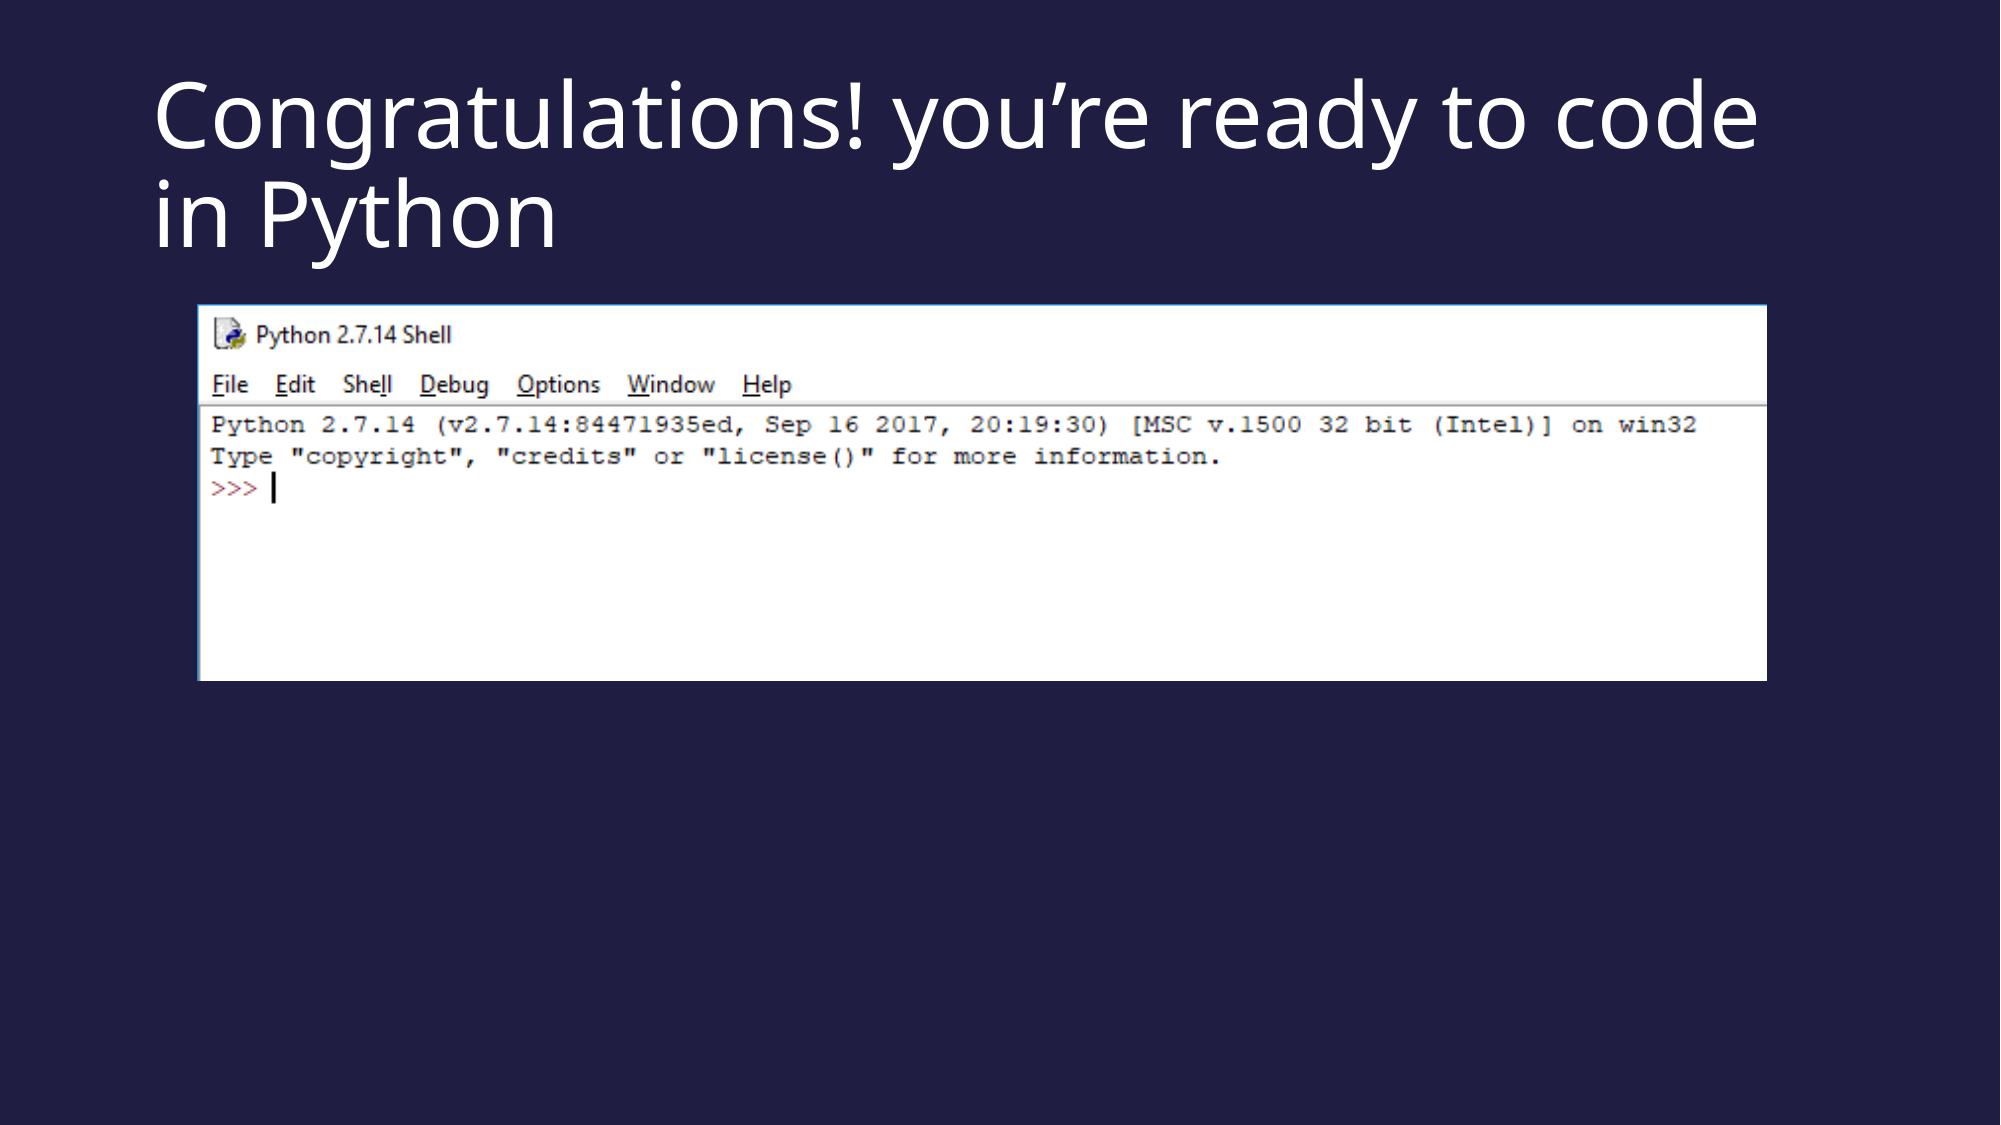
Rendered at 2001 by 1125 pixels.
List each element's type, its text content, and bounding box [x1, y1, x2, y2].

picture [195, 277, 1767, 681]
title Congratulations! you’re ready to code in Python [137, 59, 1863, 278]
